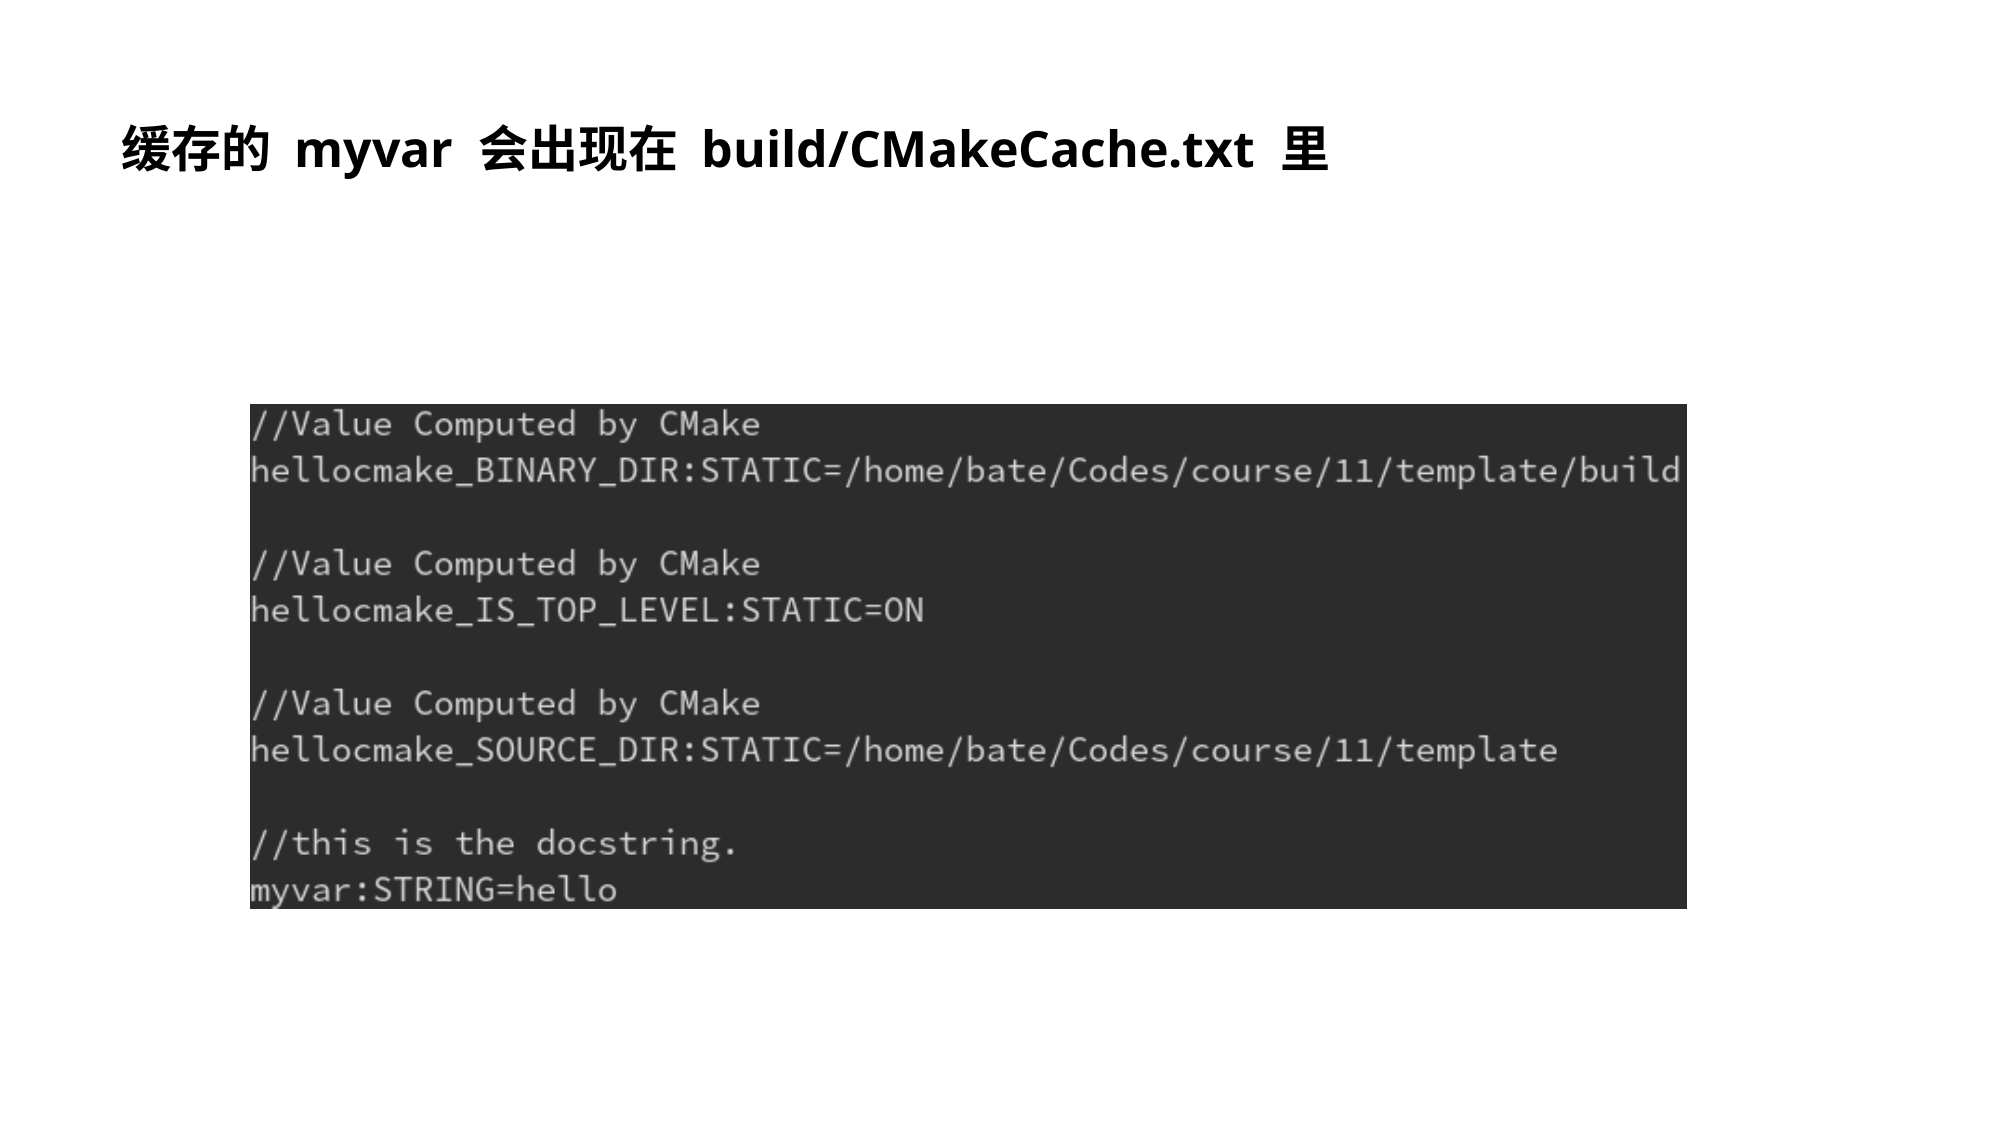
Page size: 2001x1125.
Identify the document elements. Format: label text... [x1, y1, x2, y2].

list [250, 404, 1687, 909]
title 缓存的 myvar 会出现在 build/CMakeCache.txt 里 [106, 42, 1832, 260]
